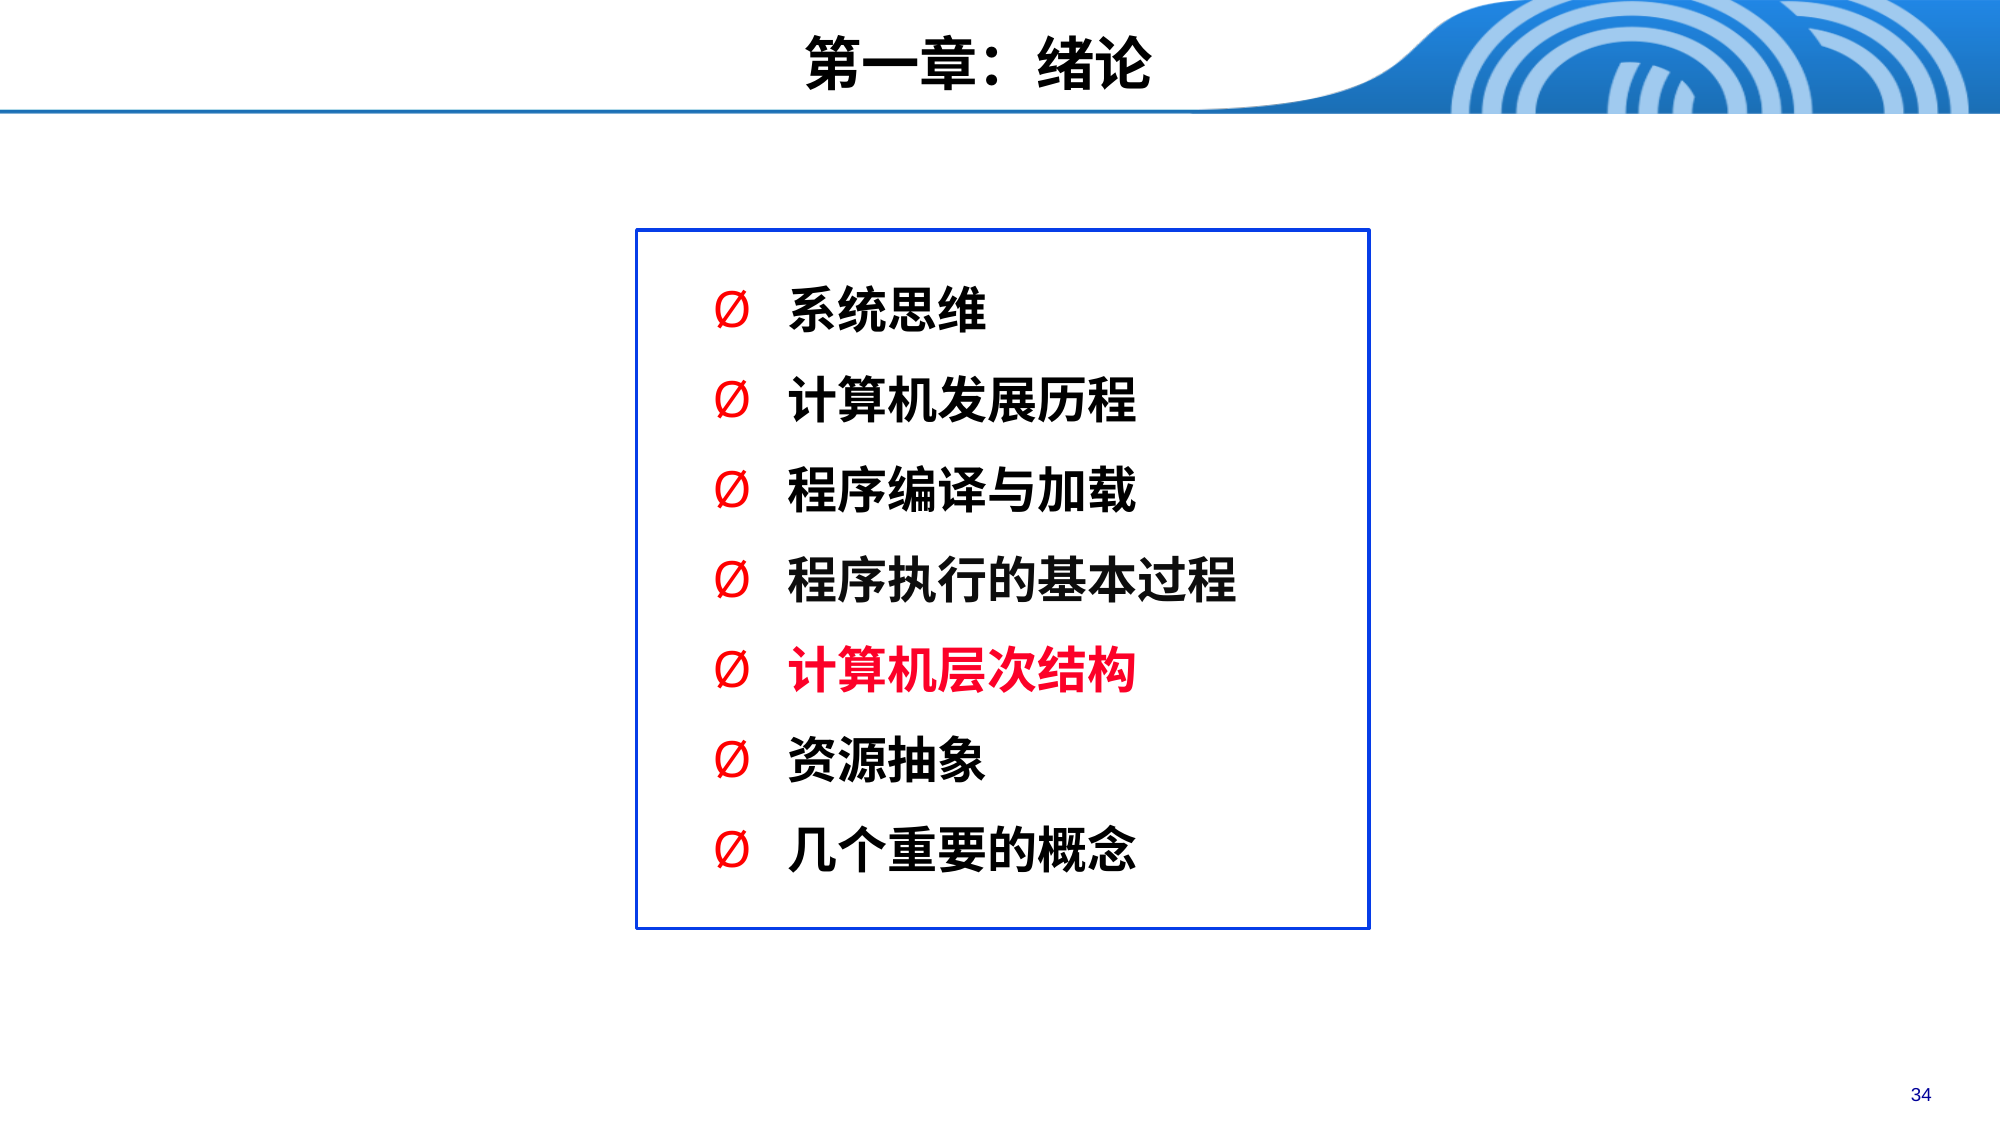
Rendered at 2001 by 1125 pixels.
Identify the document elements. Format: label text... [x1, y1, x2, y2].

text_box 第一章：绪论 [622, 29, 1334, 100]
picture [0, 0, 2000, 114]
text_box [636, 229, 1370, 1095]
